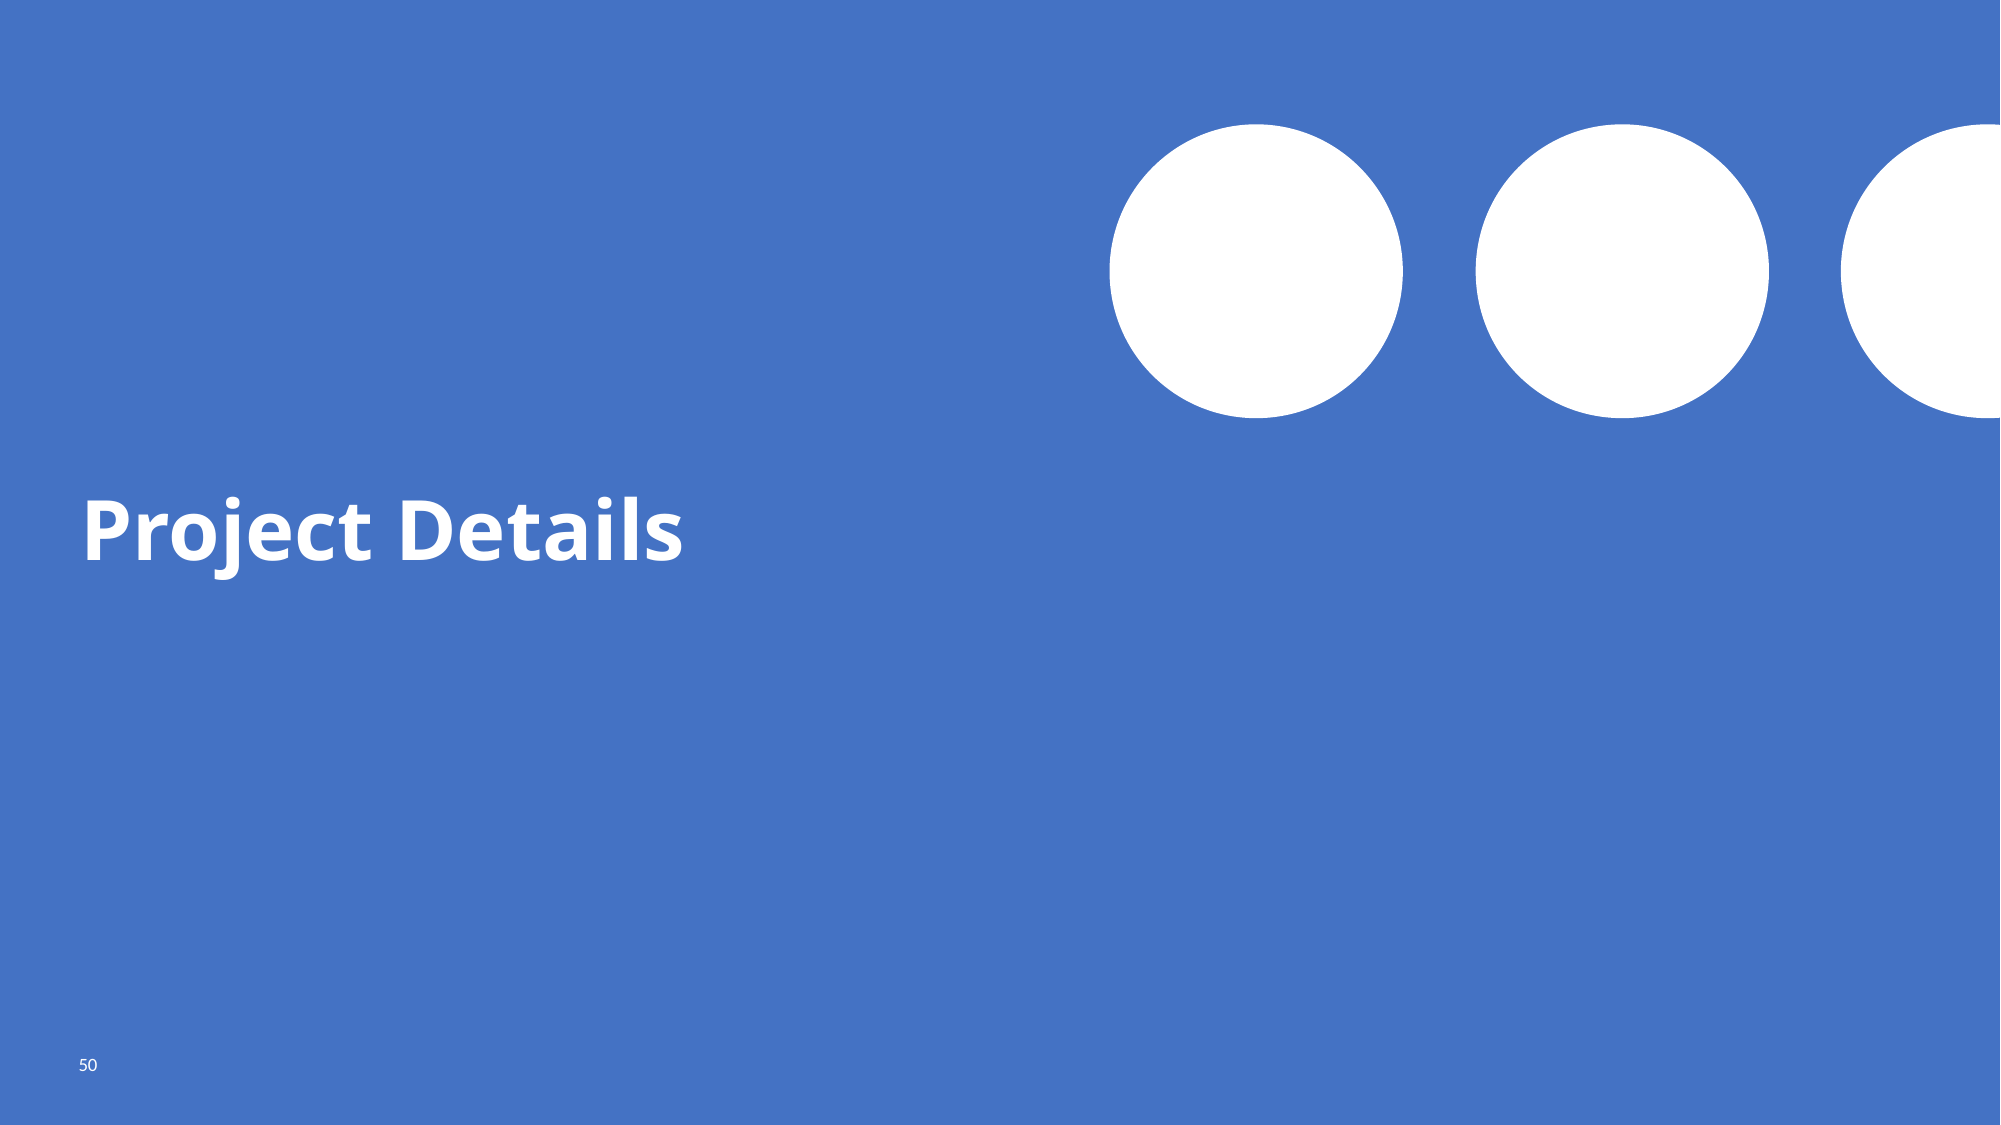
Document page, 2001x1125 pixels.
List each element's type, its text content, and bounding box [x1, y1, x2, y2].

slide_number 50 [63, 1034, 128, 1095]
title Project Details [65, 468, 1479, 598]
